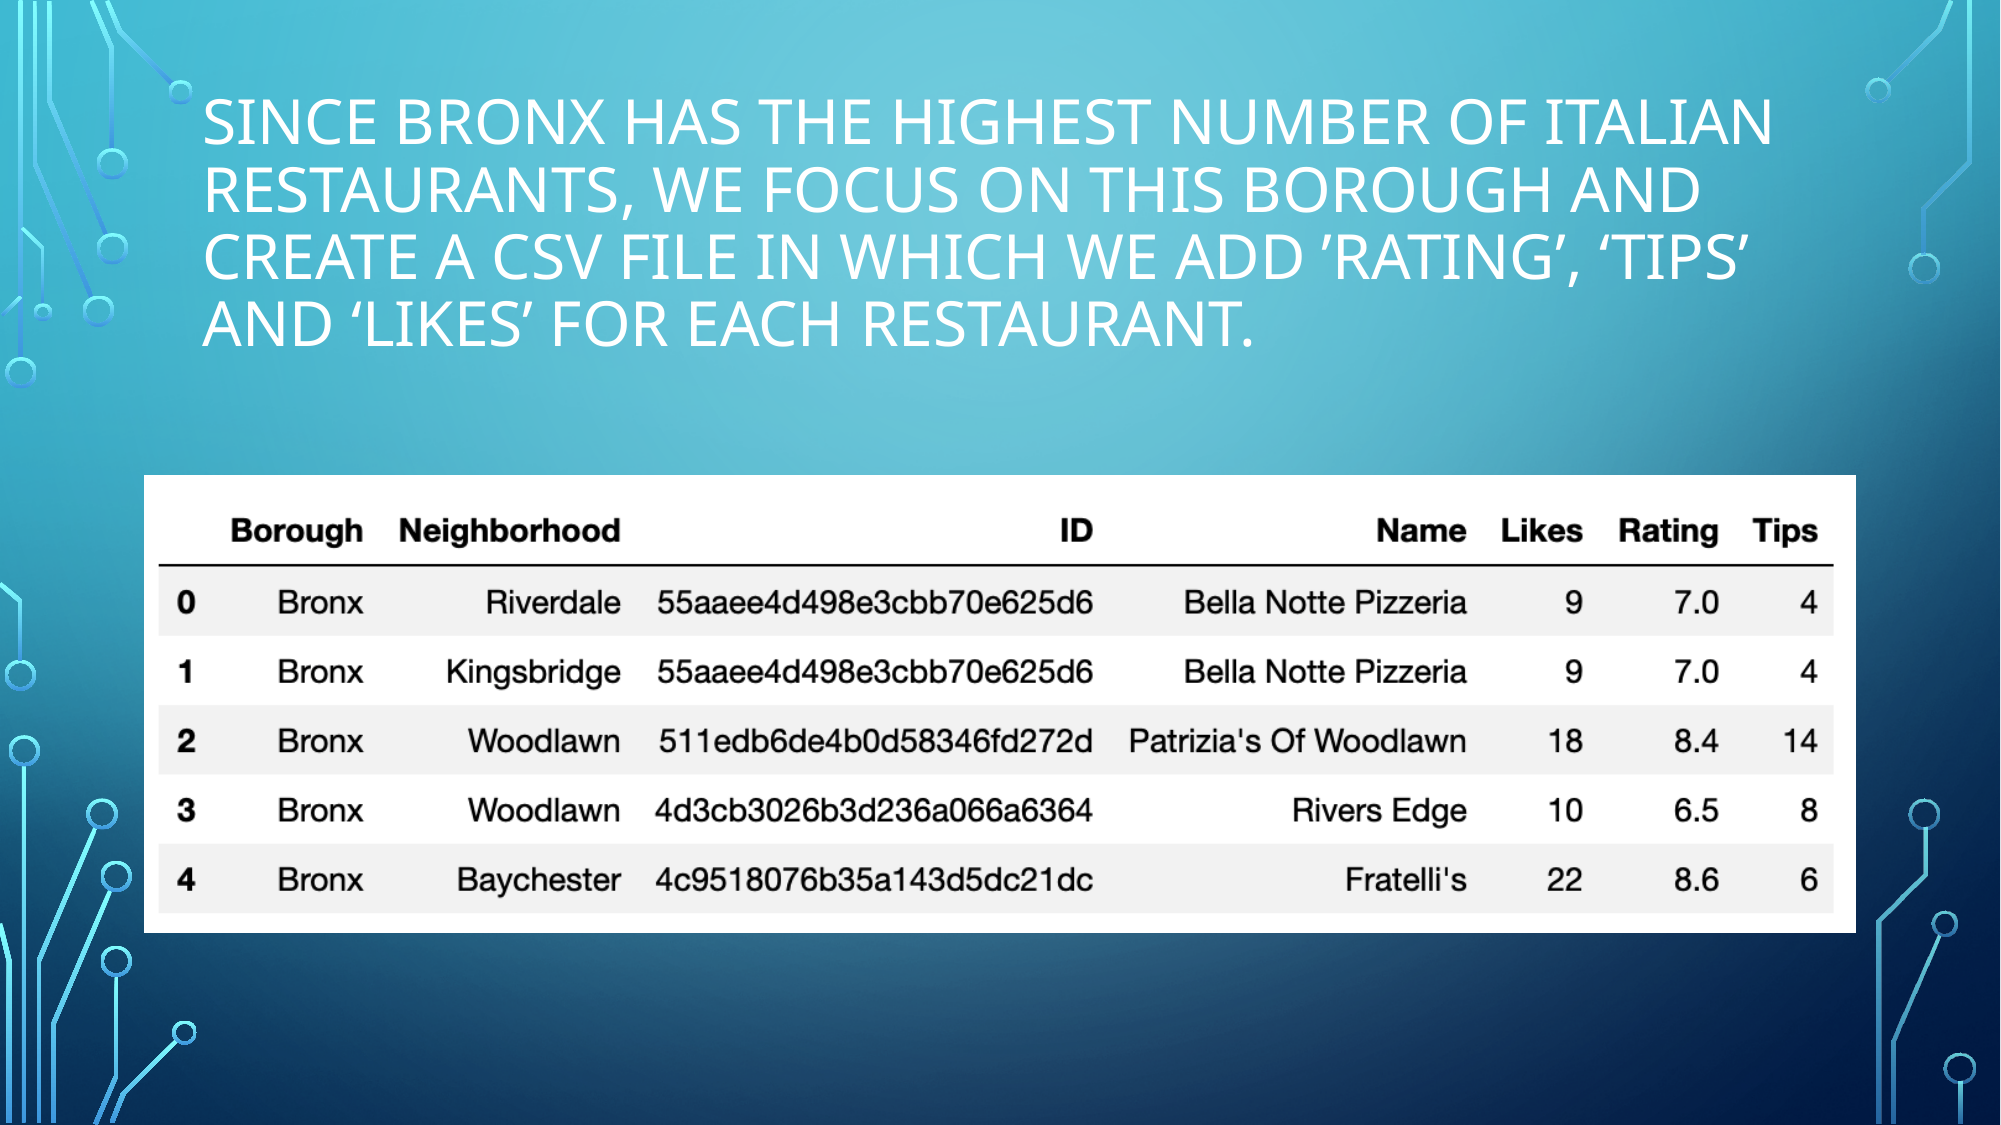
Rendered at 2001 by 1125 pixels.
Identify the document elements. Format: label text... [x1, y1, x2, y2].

title Since bronx has the highest number of italian restaurants, we focus on this Borough and create a csv file in which we add ’rating’, ‘tips’ and ‘likes’ for each restaurant. [187, 60, 1813, 391]
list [144, 475, 1856, 933]
